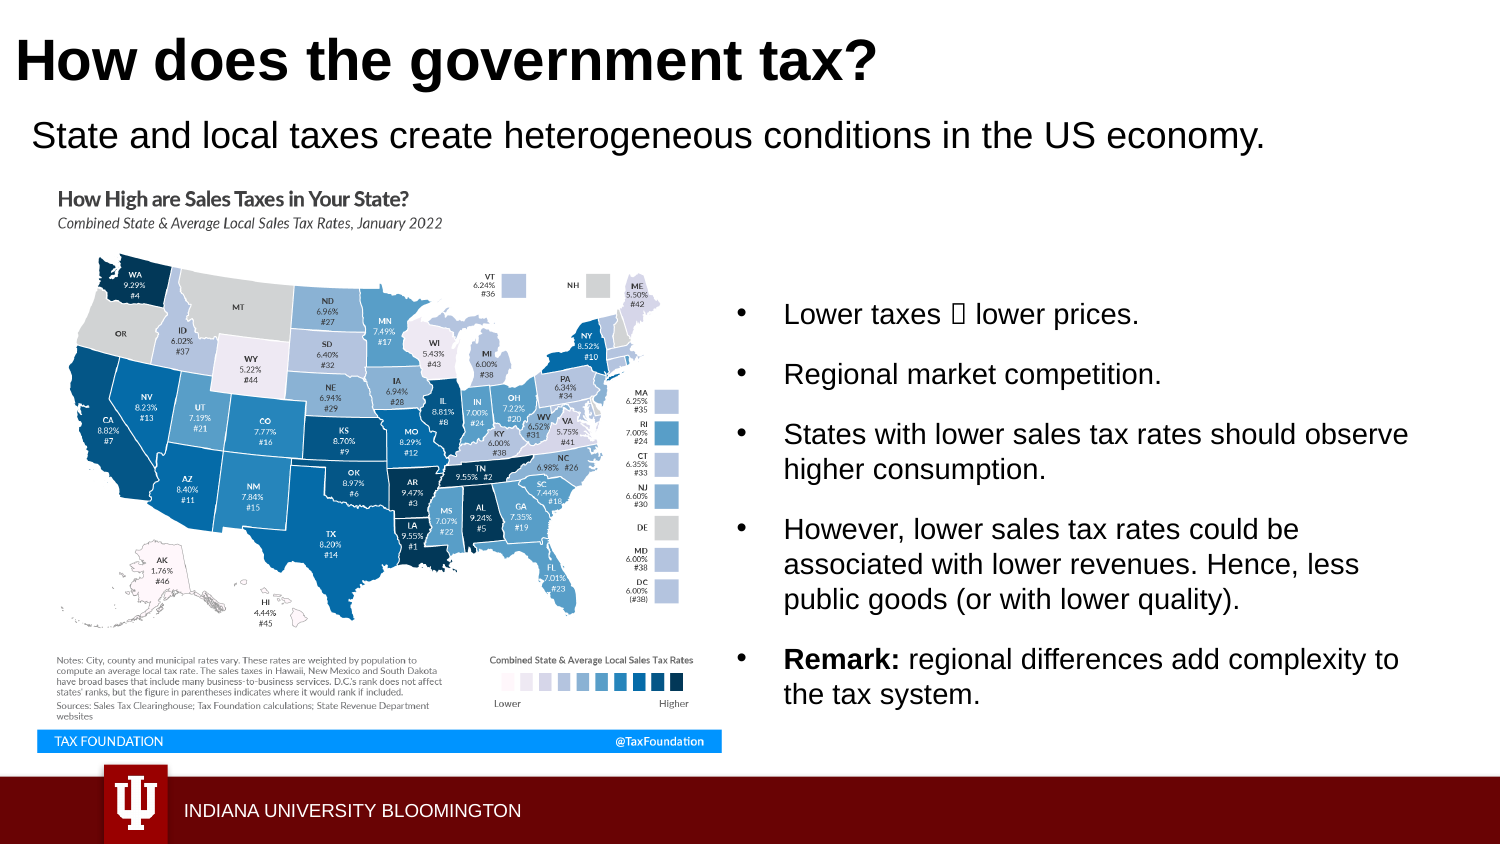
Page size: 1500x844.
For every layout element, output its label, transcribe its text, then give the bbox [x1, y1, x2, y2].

picture [36, 163, 723, 753]
text_box Lower taxes  lower prices. Regional market competition. States with lower sales tax rates should observe higher consumption. However, lower sales tax rates could be associated with lower revenues. Hence, less public goods (or with lower quality). Remark: regional differences add complexity to the tax system. [727, 287, 1456, 718]
text_box State and local taxes create heterogeneous conditions in the US economy. [16, 104, 1484, 164]
title How does the government tax? [0, 0, 1500, 115]
